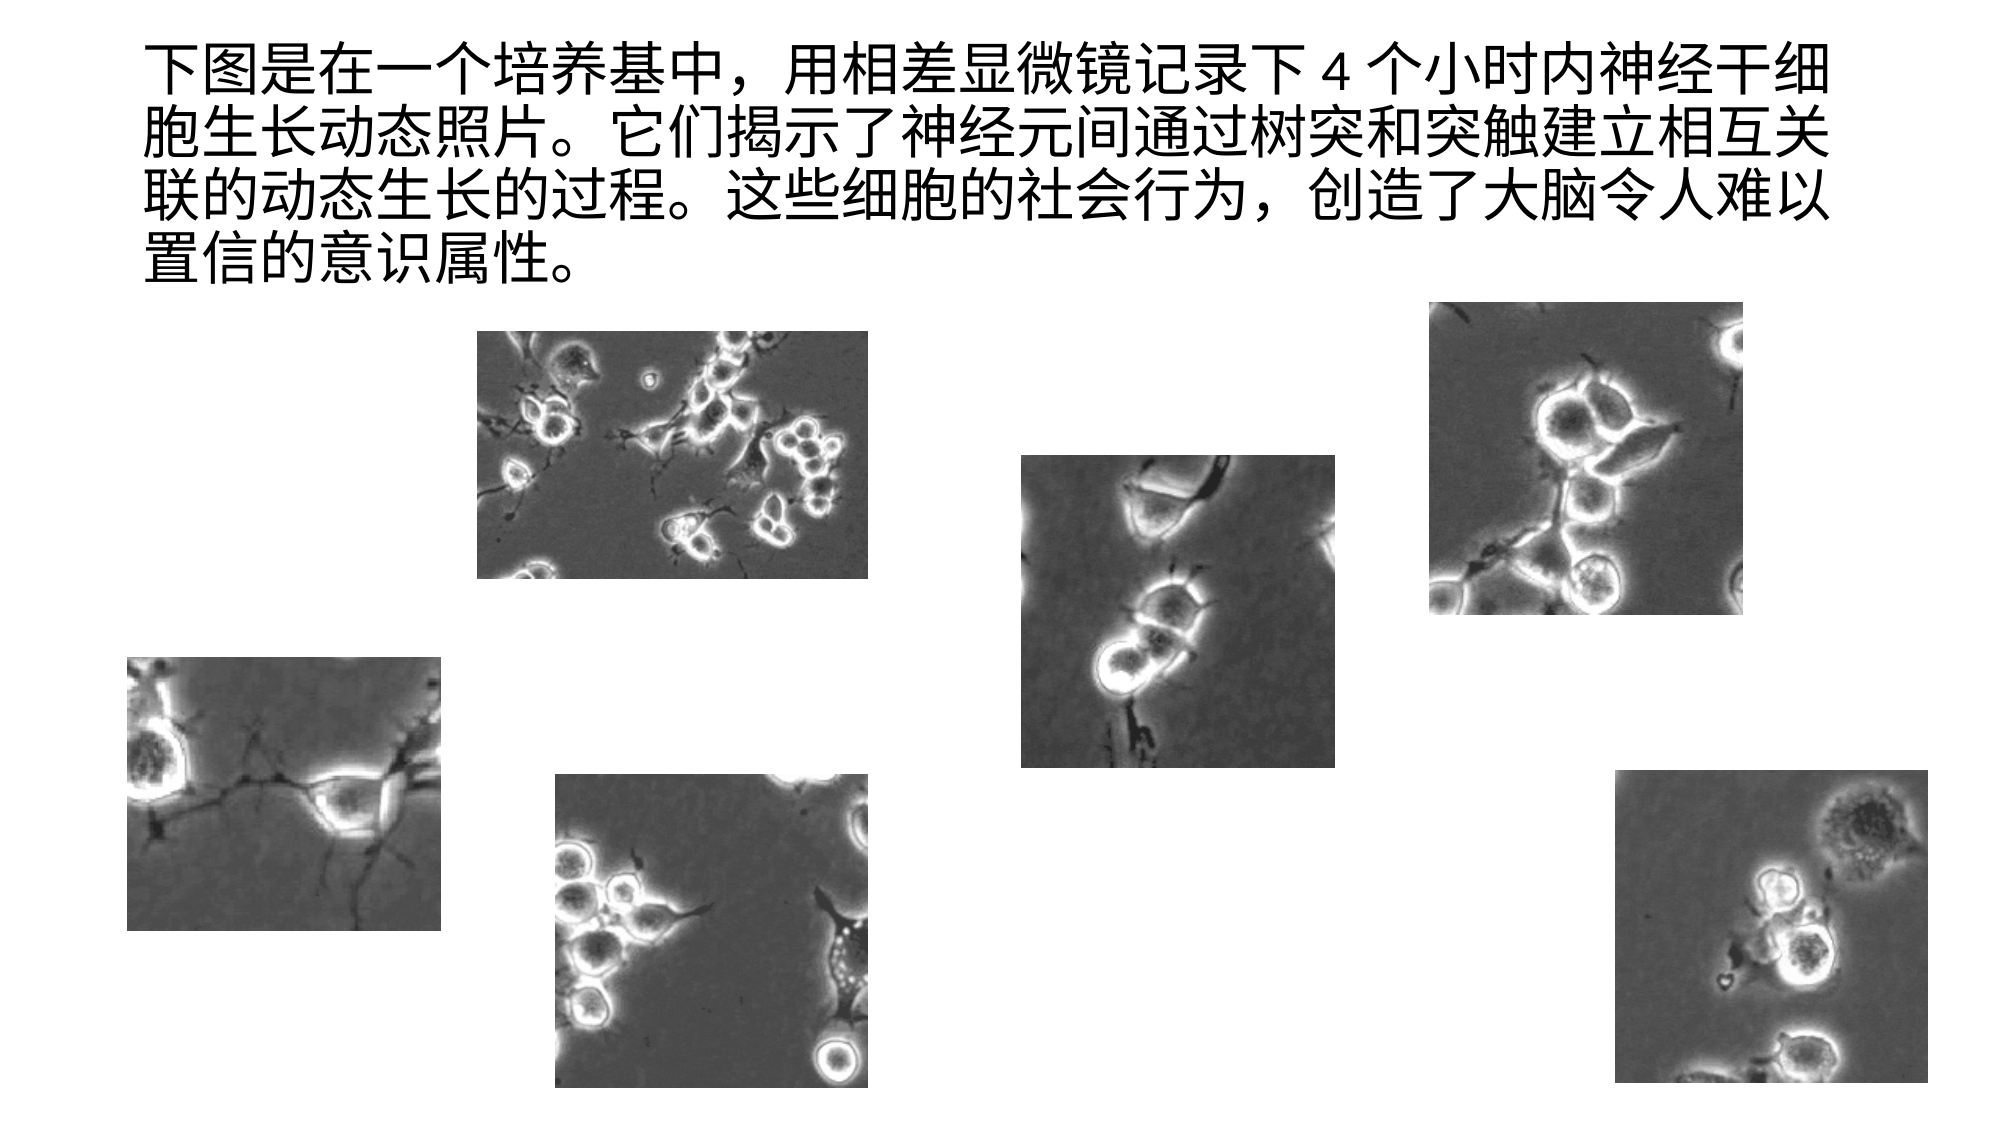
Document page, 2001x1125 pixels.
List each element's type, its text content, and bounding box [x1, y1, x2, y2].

picture [1429, 302, 1743, 615]
picture [555, 774, 868, 1088]
picture [127, 657, 441, 931]
picture [1021, 455, 1335, 768]
list 下图是在一个培养基中，用相差显微镜记录下4个小时内神经干细胞生长动态照片。它们揭示了神经元间通过树突和突触建立相互关联的动态生长的过程。这些细胞的社会行为，创造了大脑令人难以置信的意识属性。 [127, 32, 1853, 303]
picture [1615, 770, 1928, 1083]
picture [477, 331, 868, 579]
